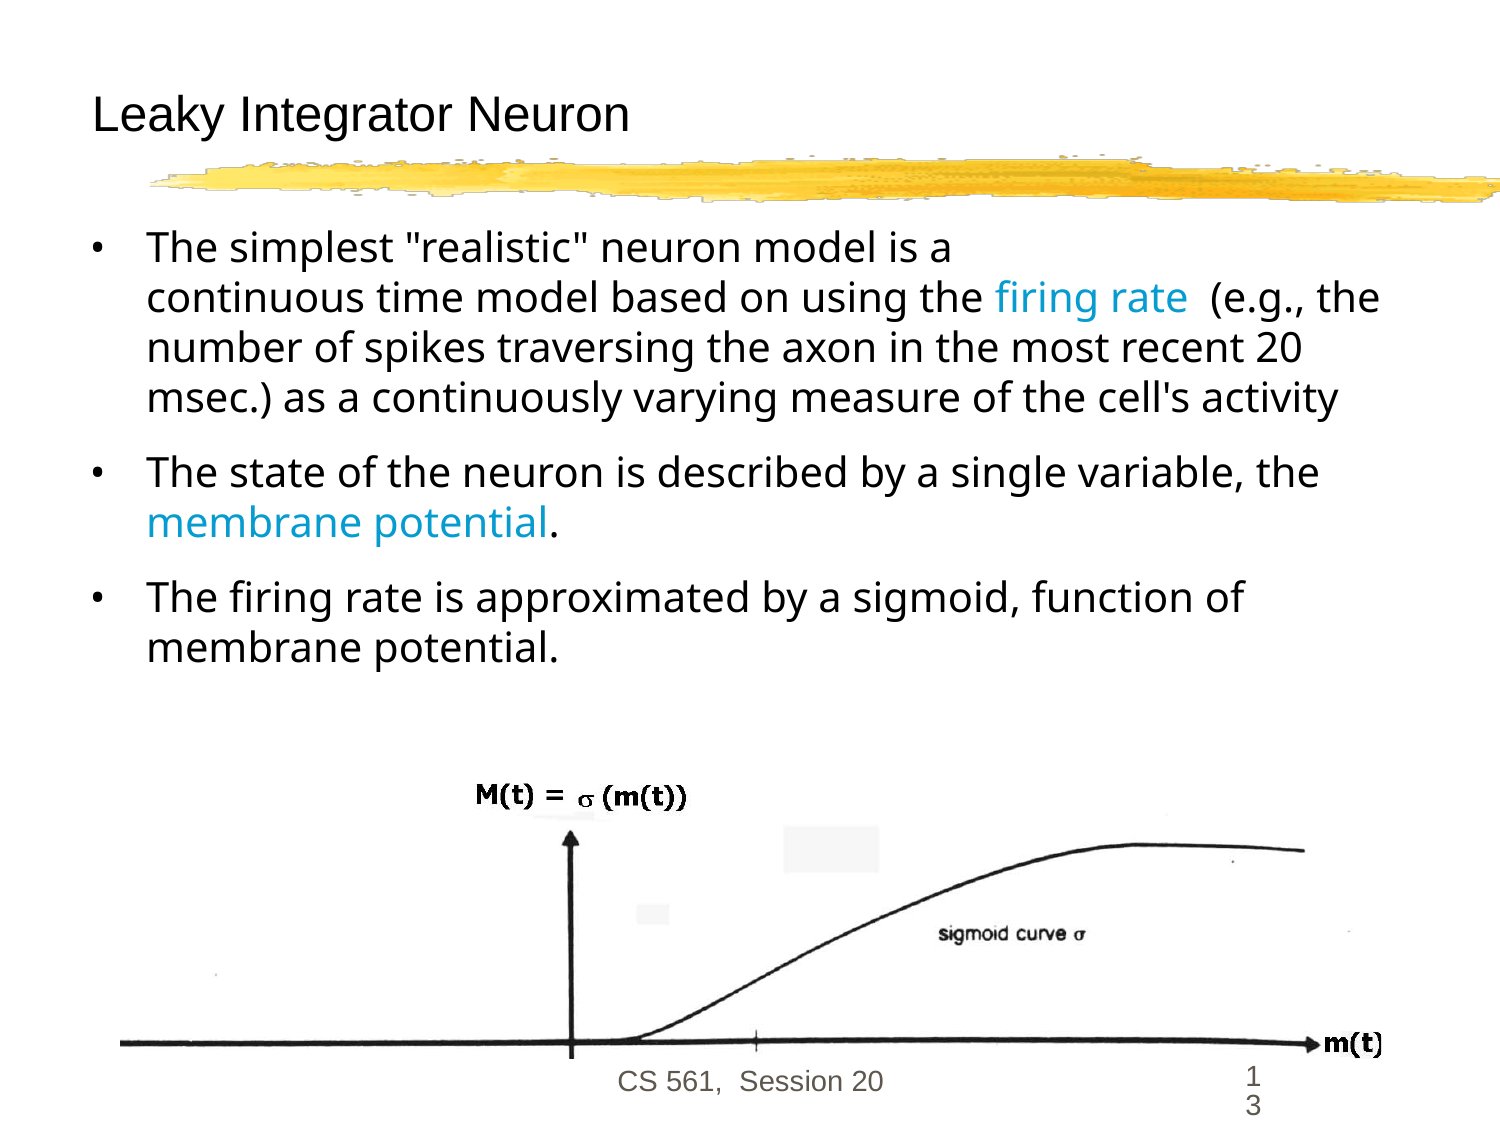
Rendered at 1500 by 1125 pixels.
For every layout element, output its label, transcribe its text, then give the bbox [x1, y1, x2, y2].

picture [119, 779, 1382, 1059]
slide_number 13 [1229, 1067, 1283, 1101]
title Leaky Integrator Neuron [76, 0, 1416, 151]
text_box CS 561, Session 20 [512, 1067, 990, 1097]
picture [149, 149, 1500, 213]
list The simplest "realistic" neuron model is a continuous time model based on using the firing rate (e.g., the number of spikes traversing the axon in the most recent 20 msec.) as a continuously varying measure of the cell's activity The state of the neuron is described by a single variable, the membrane potential. The firing rate is approximated by a sigmoid, function of membrane potential. [74, 211, 1418, 988]
